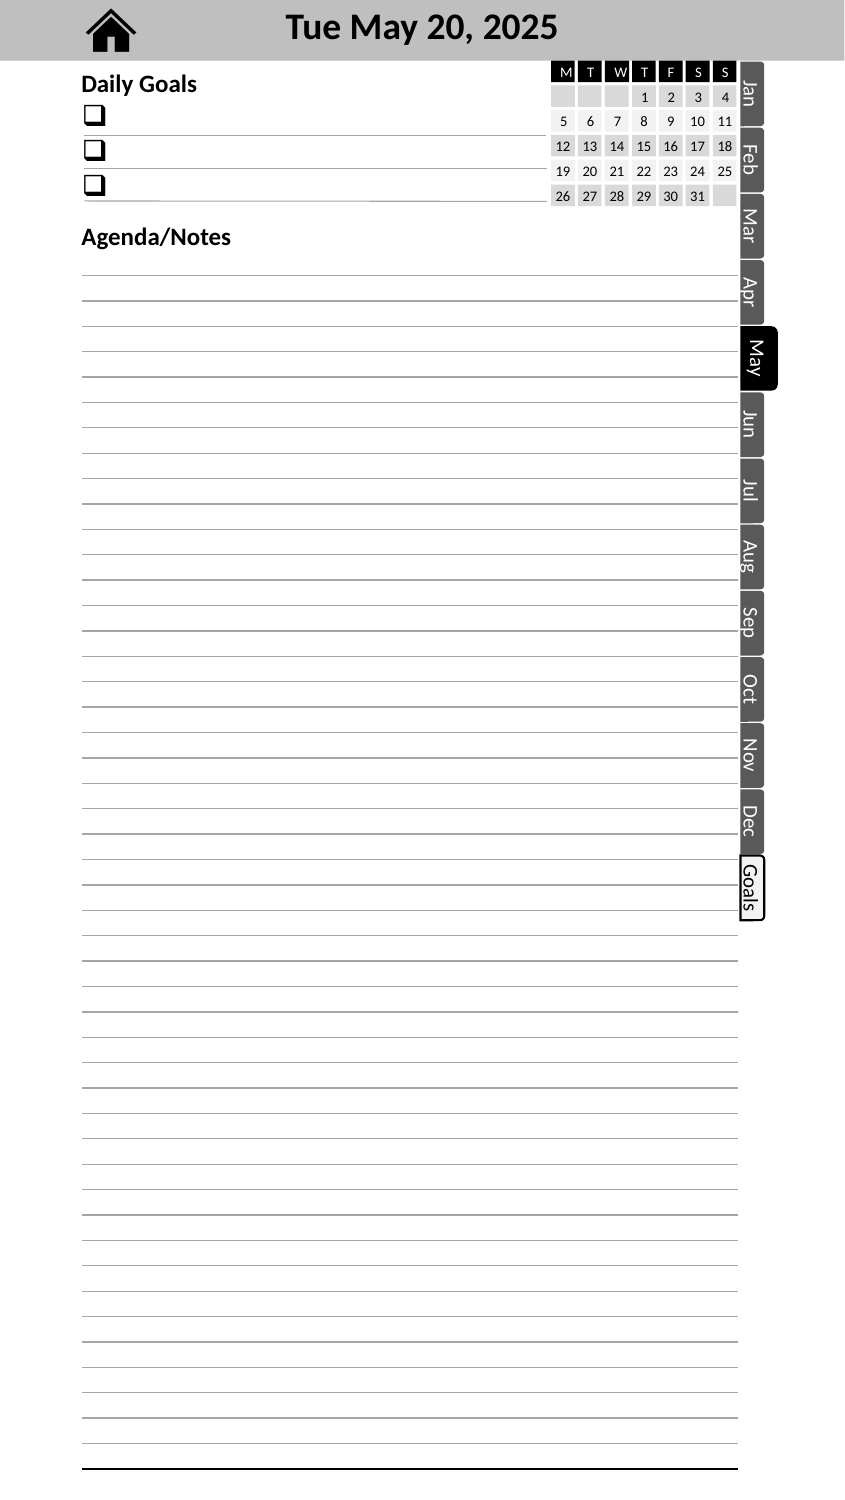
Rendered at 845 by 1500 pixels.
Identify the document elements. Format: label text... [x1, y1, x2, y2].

list Tue May 20, 2025 [190, 0, 655, 61]
picture [82, 1, 140, 59]
